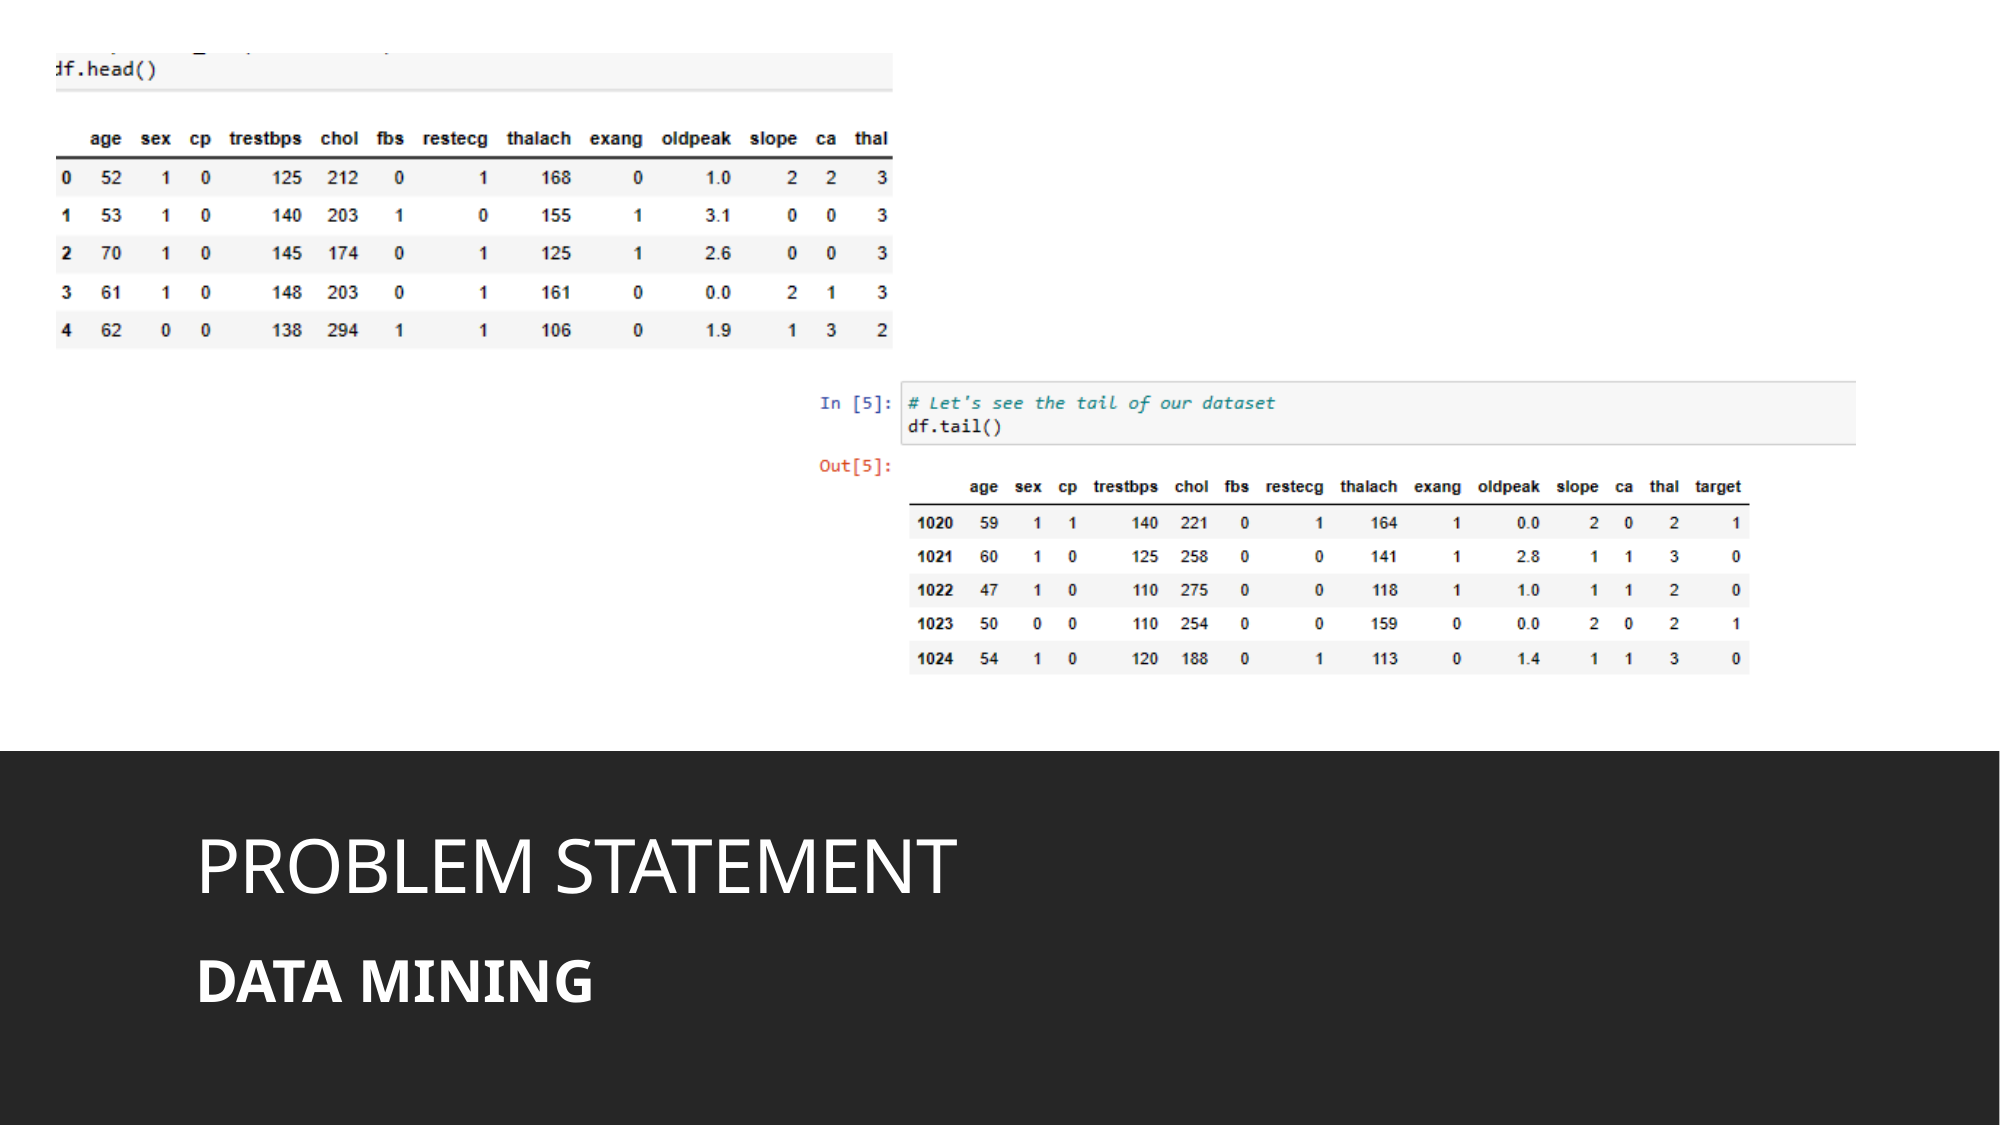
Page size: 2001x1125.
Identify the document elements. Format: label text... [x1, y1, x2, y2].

picture [814, 373, 1857, 683]
list DATA MINING [180, 937, 1839, 1038]
picture [55, 53, 894, 369]
title PROBLEM STATEMENT [180, 787, 1839, 910]
